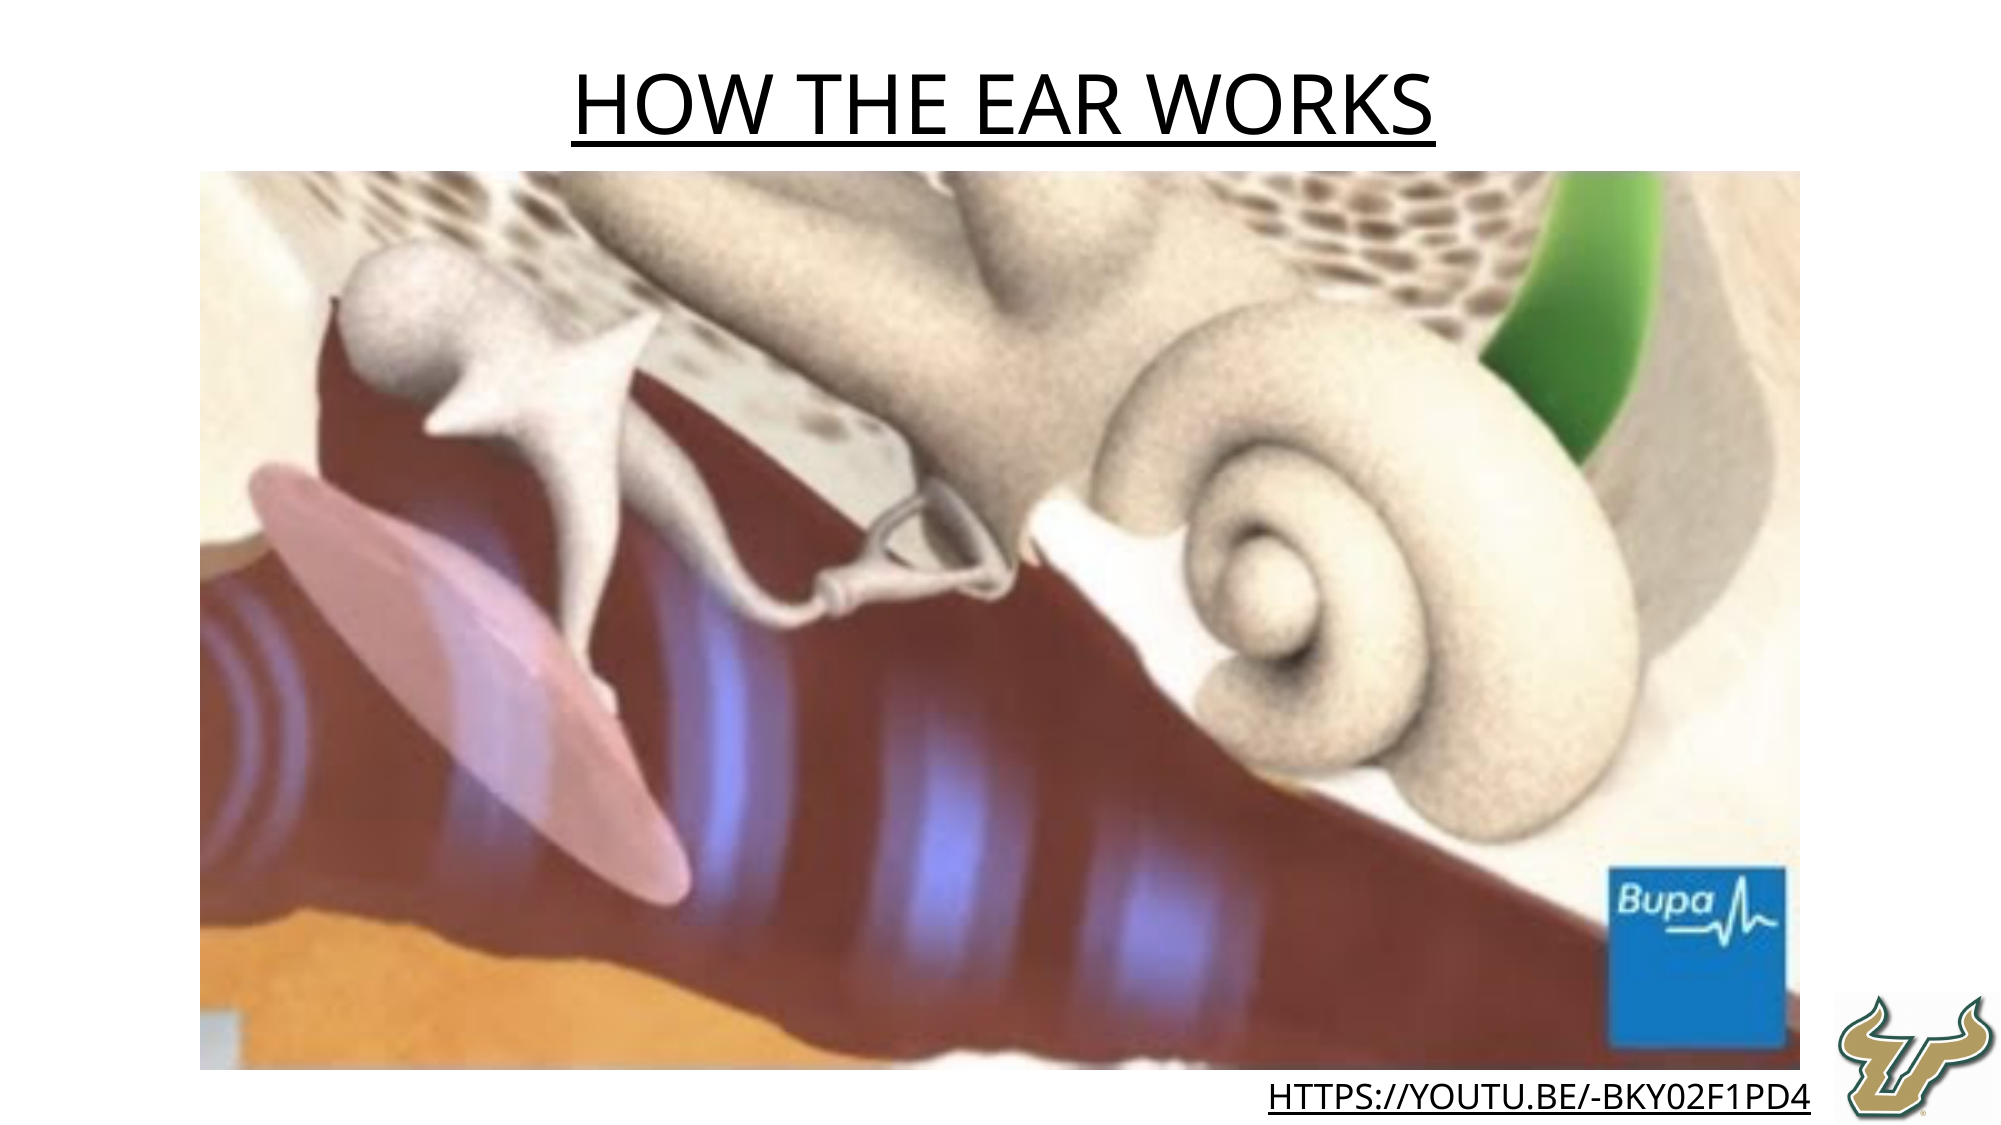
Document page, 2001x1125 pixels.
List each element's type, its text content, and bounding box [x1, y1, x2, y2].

list How the ear works [261, 43, 1739, 170]
list https://youtu.be/-bKy02f1pD4 [780, 1072, 1835, 1125]
picture [1835, 992, 2000, 1124]
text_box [199, 170, 1800, 1071]
